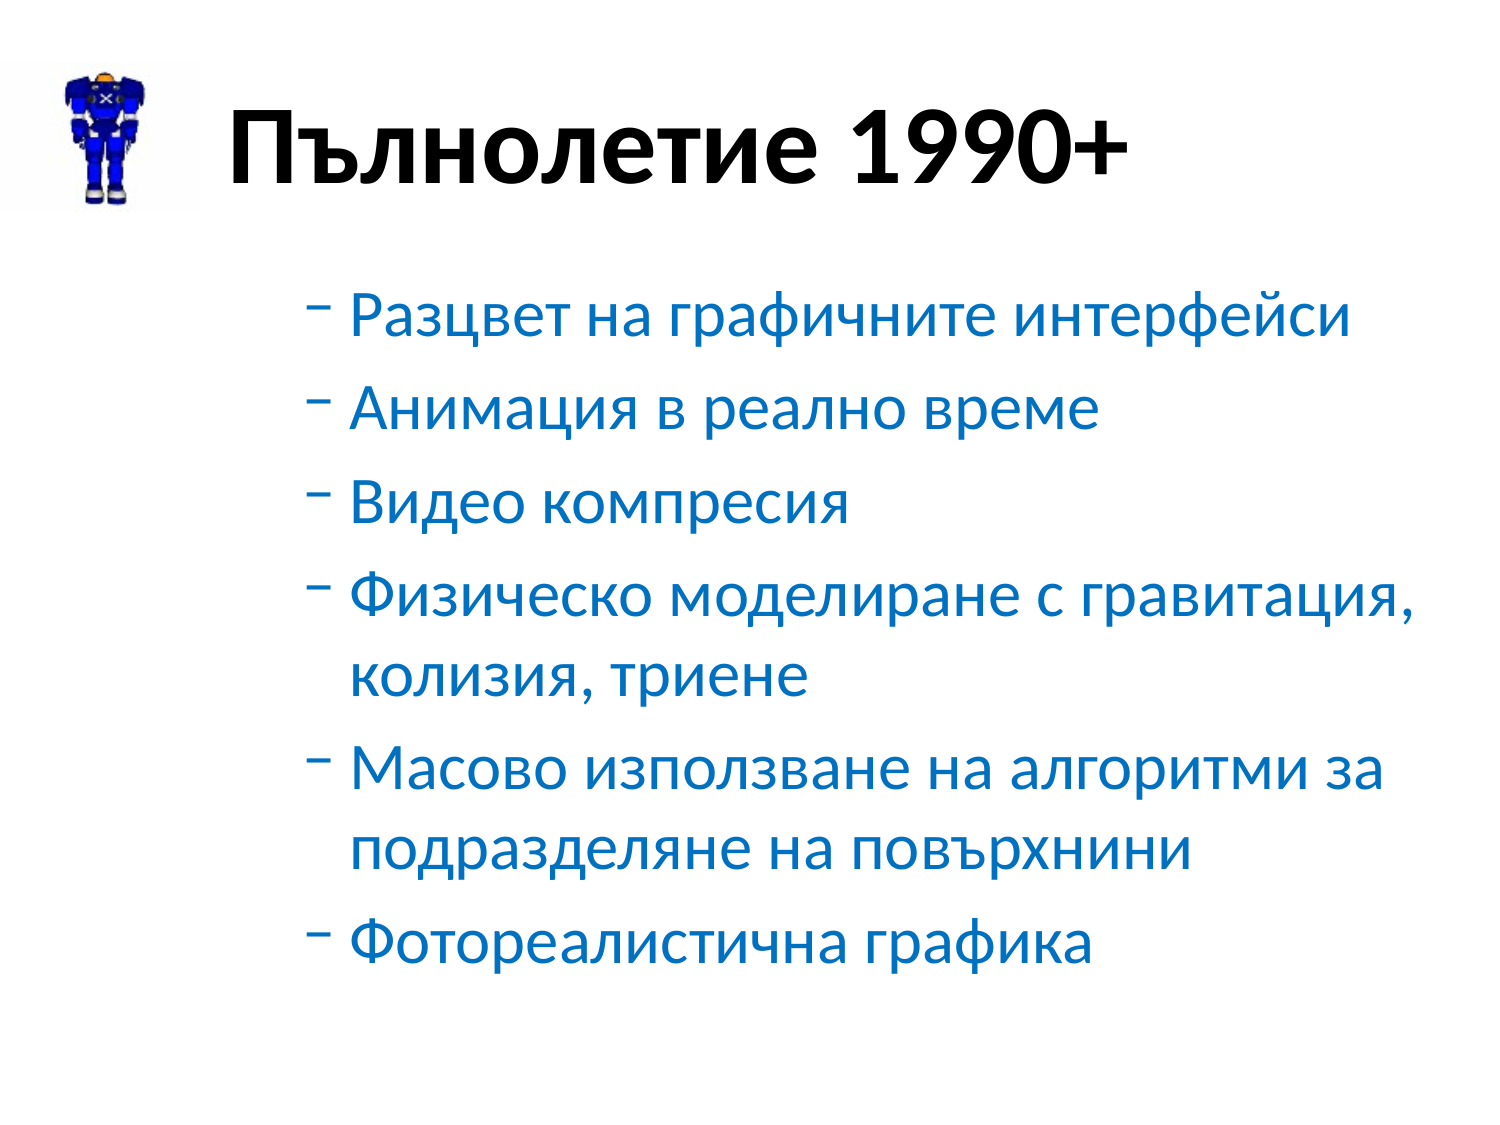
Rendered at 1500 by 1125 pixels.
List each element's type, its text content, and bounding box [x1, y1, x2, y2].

picture [0, 63, 200, 212]
list Разцвет на графичните интерфейси Анимация в реално време Видео компресия Физическо моделиране с гравитация, колизия, триене Масово използване на алгоритми за подразделяне на повърхнини Фотореалистична графика [212, 262, 1500, 1100]
title Пълнолетие 1990+ [212, 45, 1500, 233]
